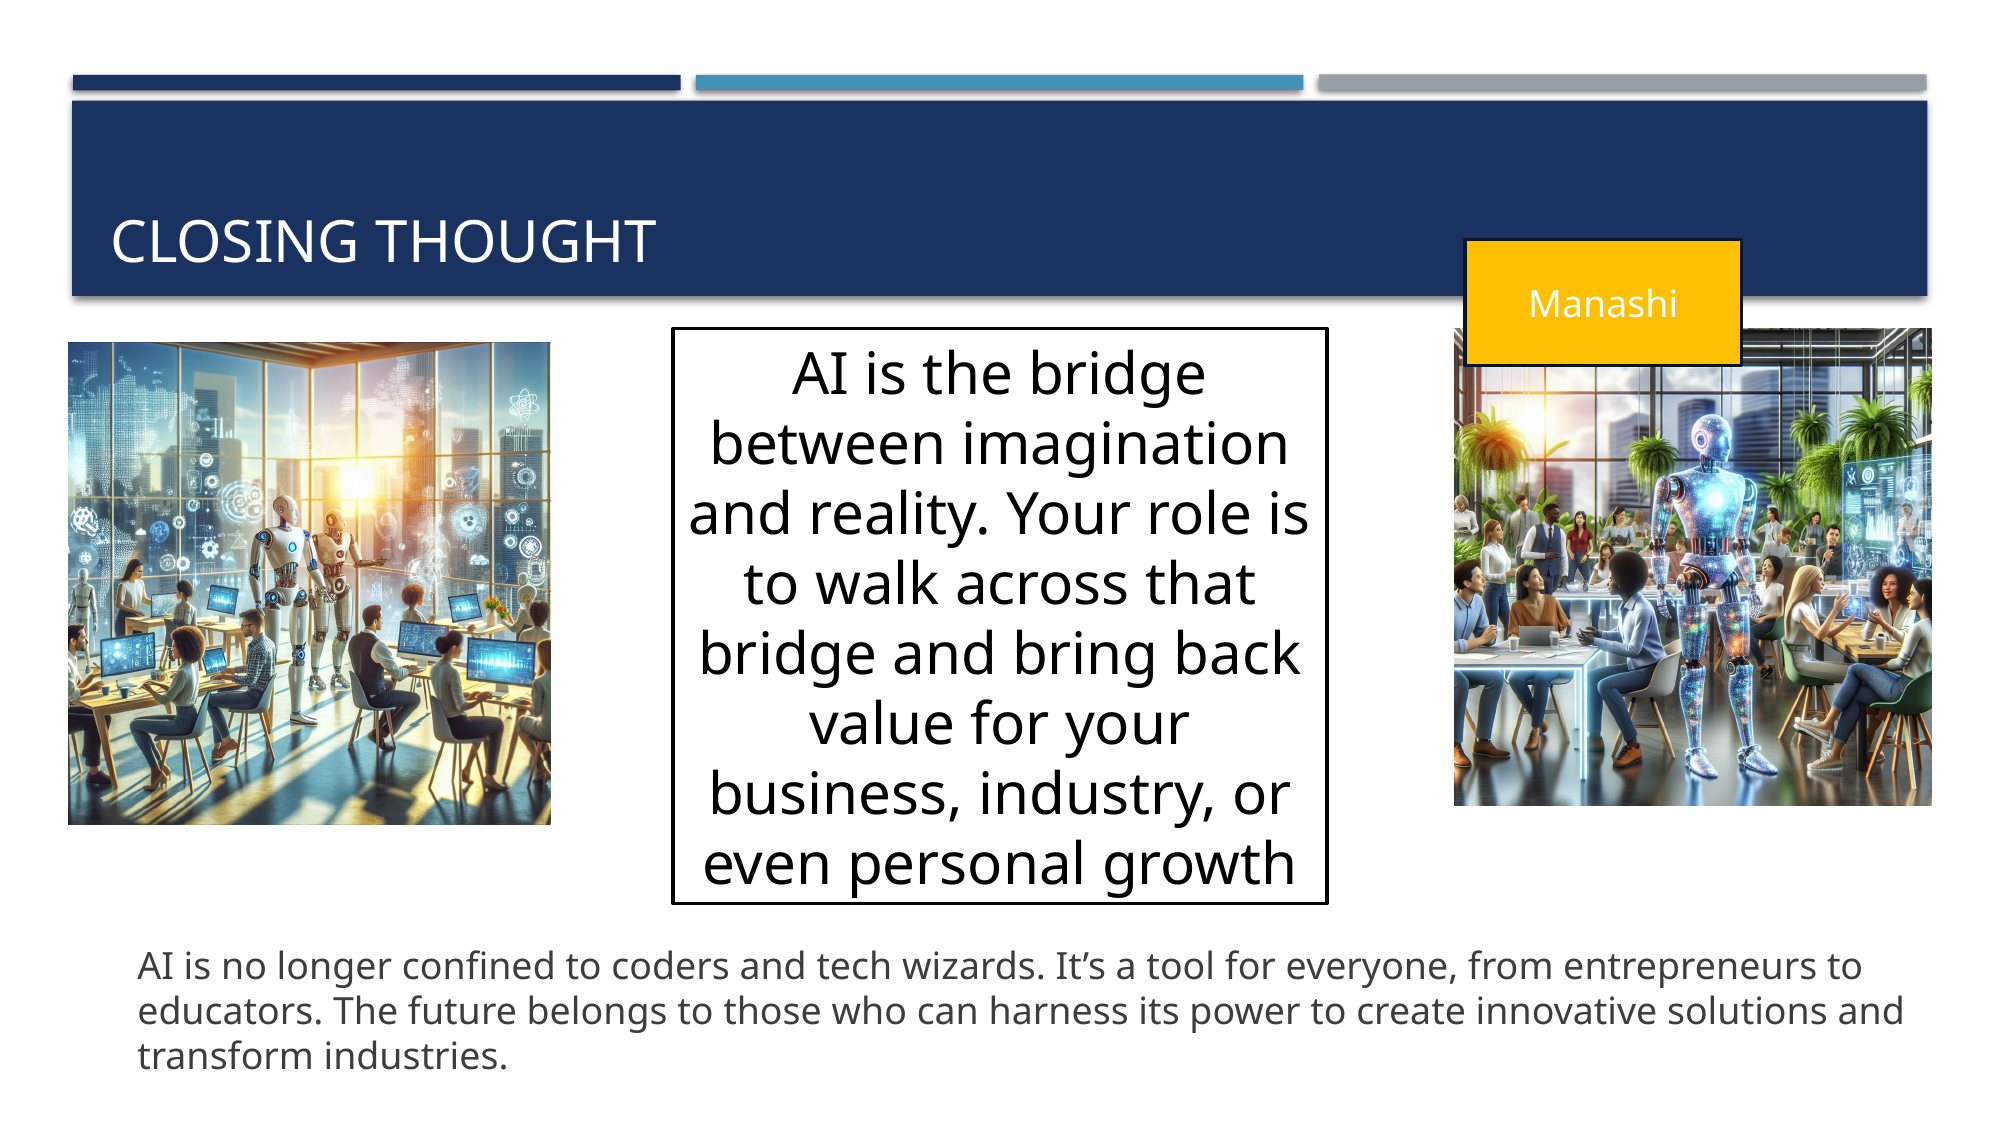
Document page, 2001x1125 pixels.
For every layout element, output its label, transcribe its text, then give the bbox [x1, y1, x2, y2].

picture [67, 341, 551, 826]
picture [1454, 328, 1933, 807]
title Closing Thought [95, 115, 1905, 282]
list AI is no longer confined to coders and tech wizards. It’s a tool for everyone, from entrepreneurs to educators. The future belongs to those who can harness its power to create innovative solutions and transform industries. [122, 951, 1932, 1069]
text_box Manashi [1463, 238, 1743, 326]
text_box AI is the bridge between imagination and reality. Your role is to walk across that bridge and bring back value for your business, industry, or even personal growth [671, 327, 1329, 905]
